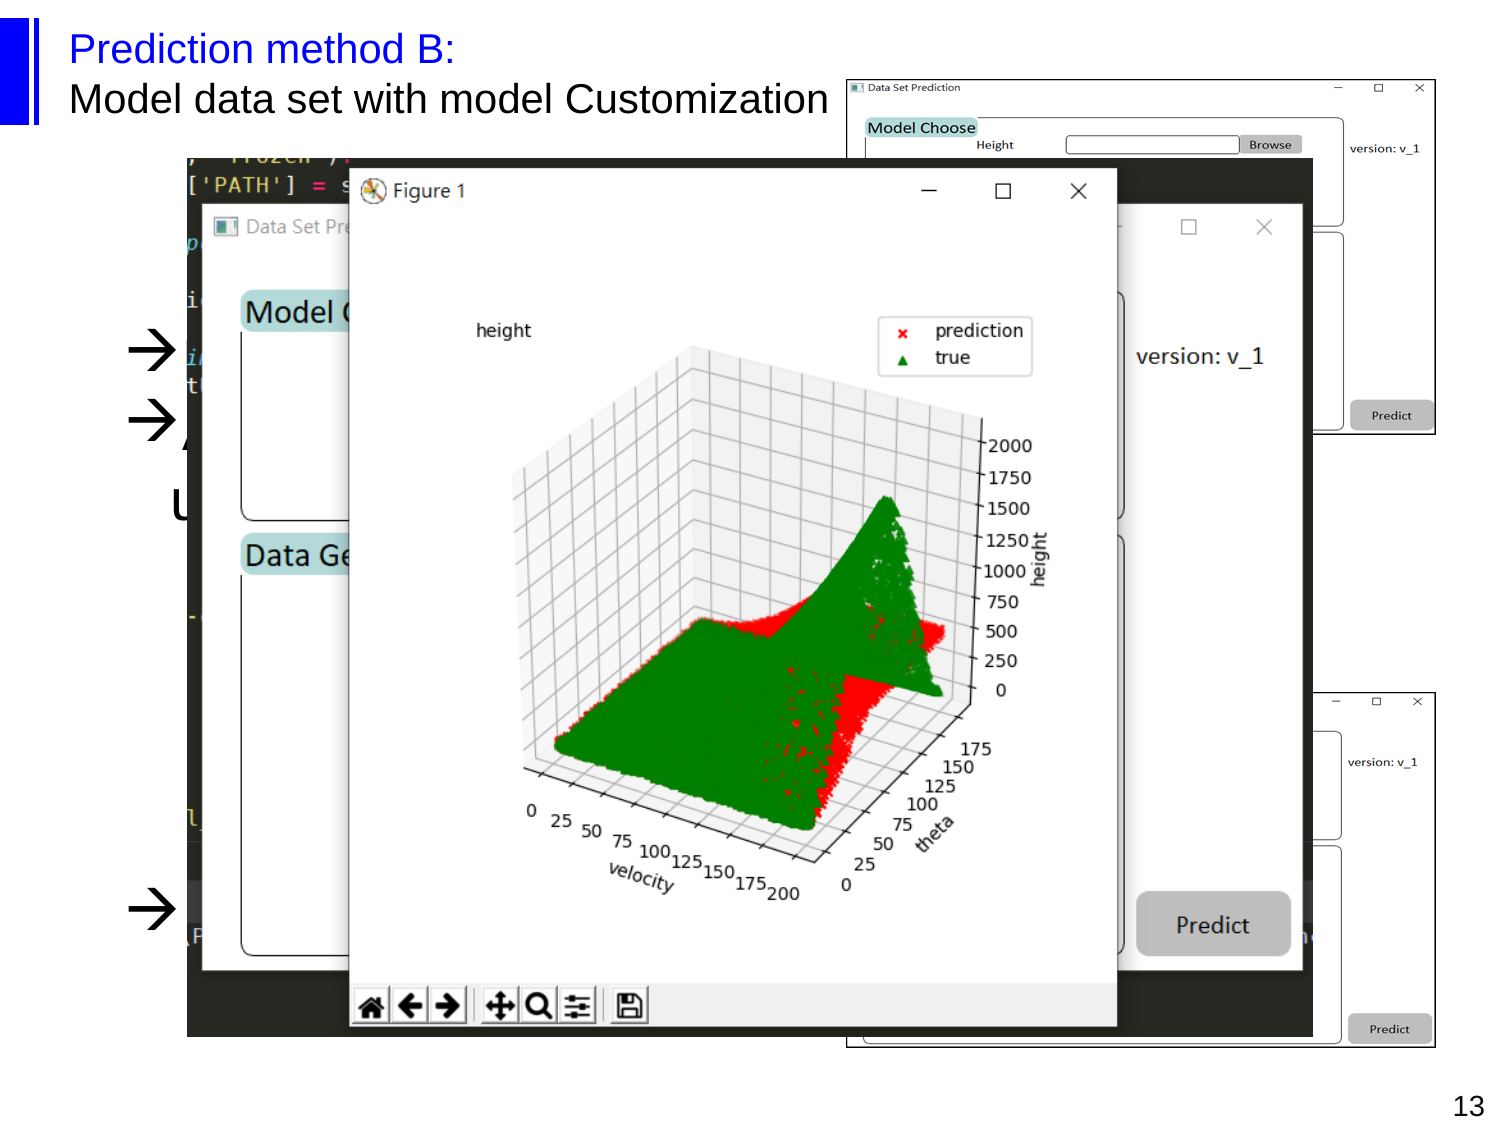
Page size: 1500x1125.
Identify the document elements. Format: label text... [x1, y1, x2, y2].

text_box 13 [1162, 1079, 1500, 1125]
text_box Prediction method B: Model data set with model Customization [53, 14, 845, 129]
picture [187, 79, 1435, 1047]
text_box Model import by user A set of data generate by user V start V end Θ start Θ end # Sample Instant 3D plot [109, 314, 187, 960]
